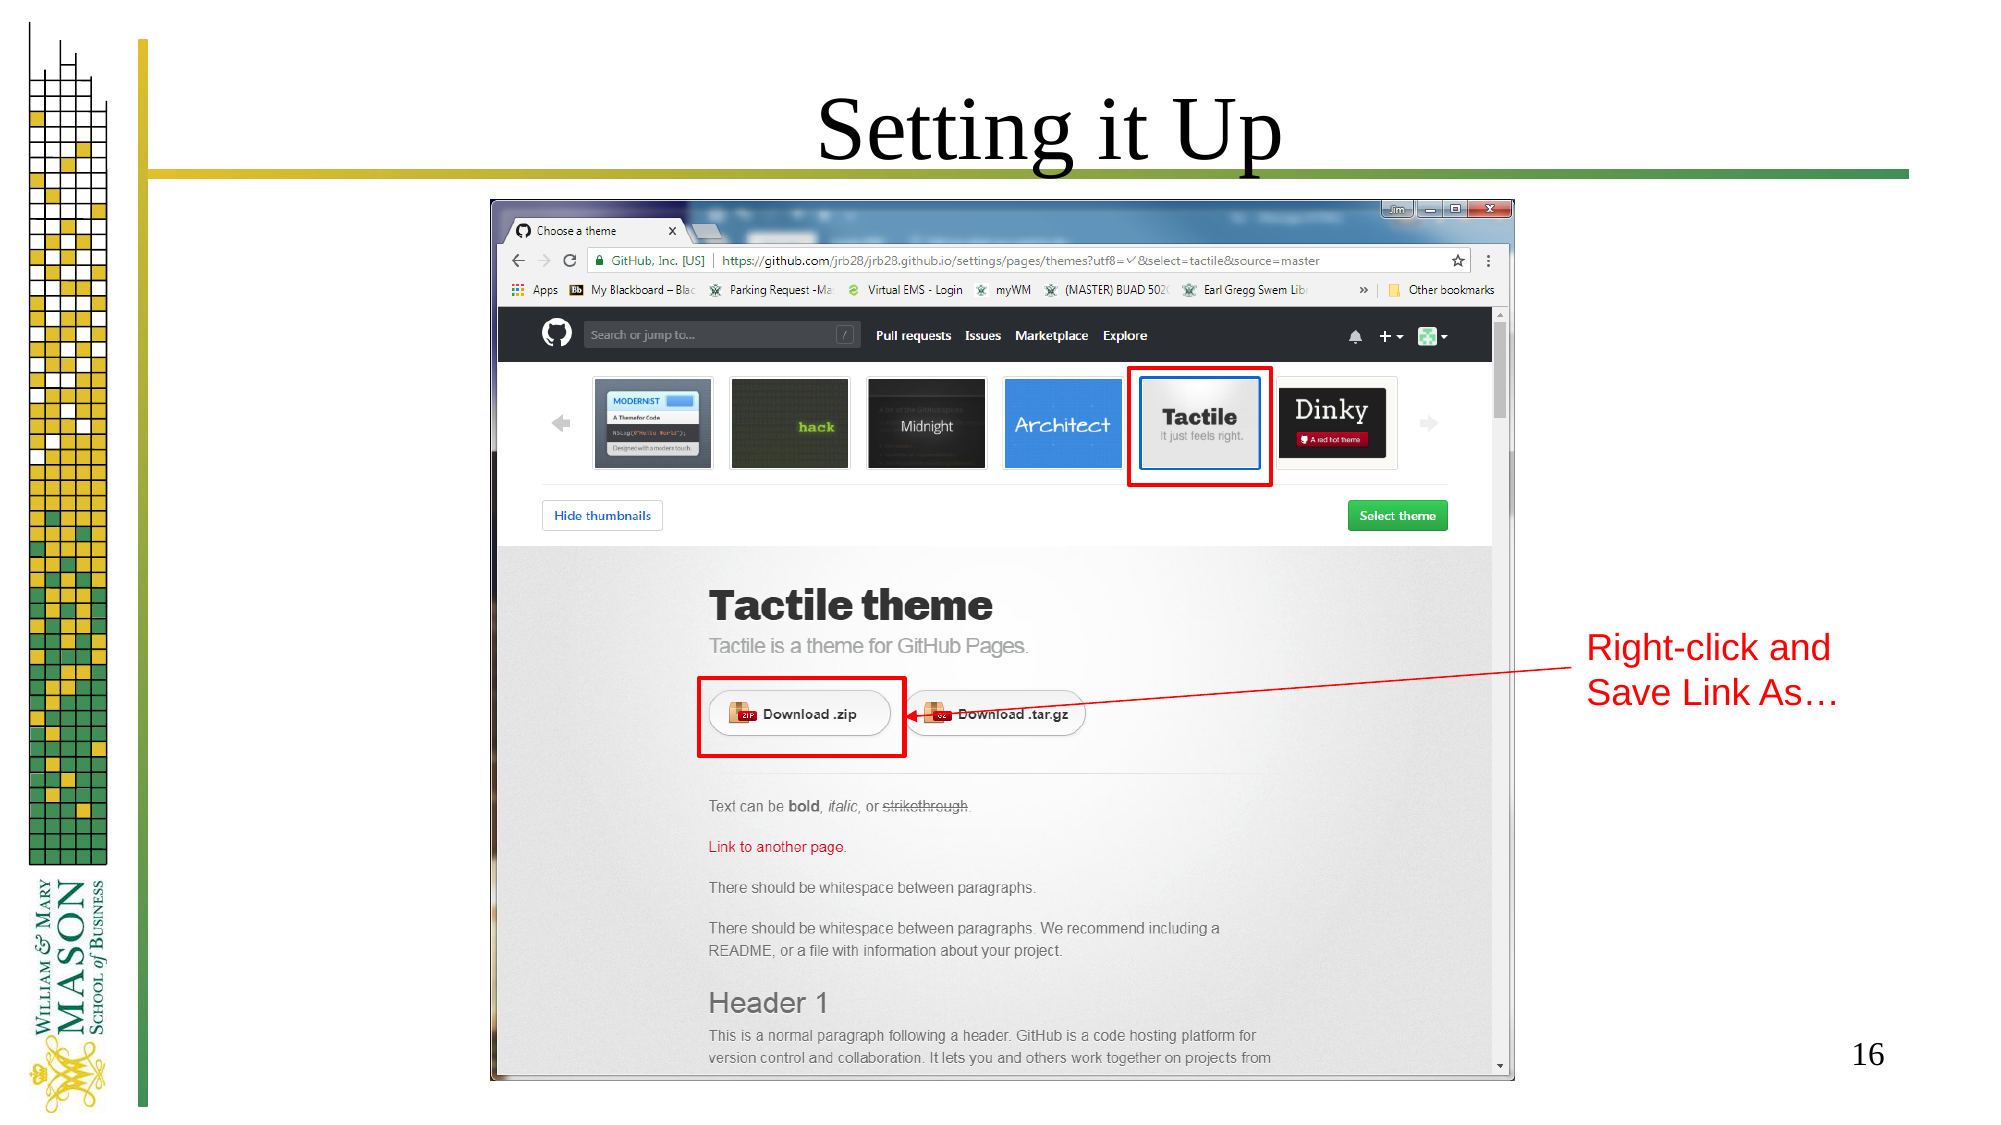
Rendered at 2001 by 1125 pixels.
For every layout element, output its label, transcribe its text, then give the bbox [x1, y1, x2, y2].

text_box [904, 667, 1570, 718]
slide_number 16 [1398, 1024, 1901, 1103]
text_box Right-click and Save Link As… [1571, 615, 1857, 720]
picture [490, 199, 1515, 1081]
picture [29, 879, 107, 1113]
title Setting it Up [200, 45, 1900, 200]
